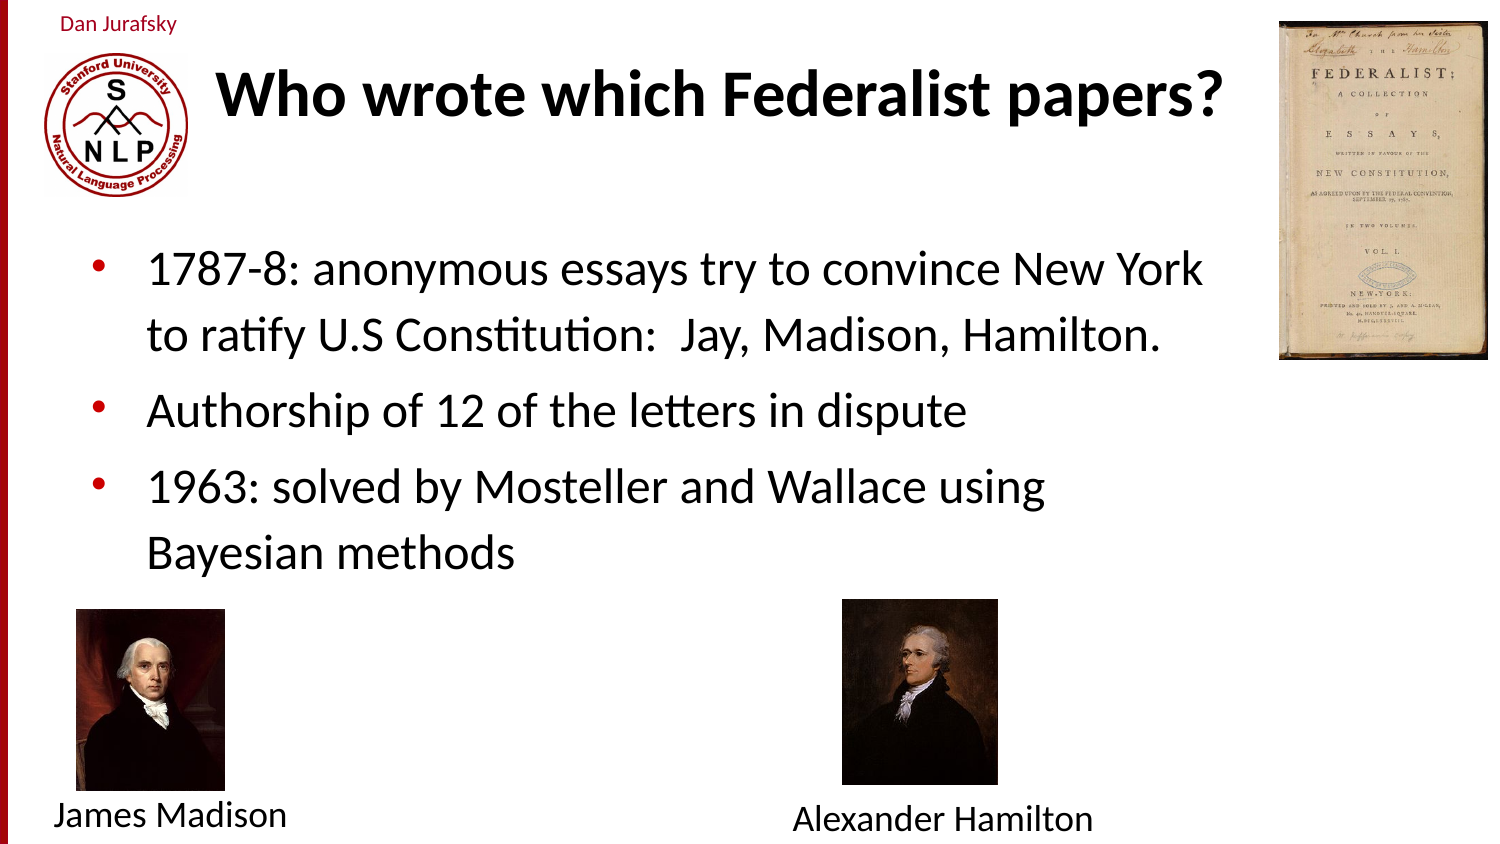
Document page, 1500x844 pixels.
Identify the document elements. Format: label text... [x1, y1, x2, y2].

picture [841, 599, 998, 785]
list 1787-8: anonymous essays try to convince New York to ratify U.S Constitution: Jay, Madison, Hamilton. Authorship of 12 of the letters in dispute 1963: solved by Mosteller and Wallace using Bayesian methods [75, 221, 1250, 729]
title Who wrote which Federalist papers? [200, 0, 1475, 138]
picture [1278, 21, 1488, 360]
text_box Alexander Hamilton [777, 786, 1109, 844]
picture [44, 53, 188, 197]
picture [75, 609, 226, 791]
text_box James Madison [38, 783, 303, 843]
